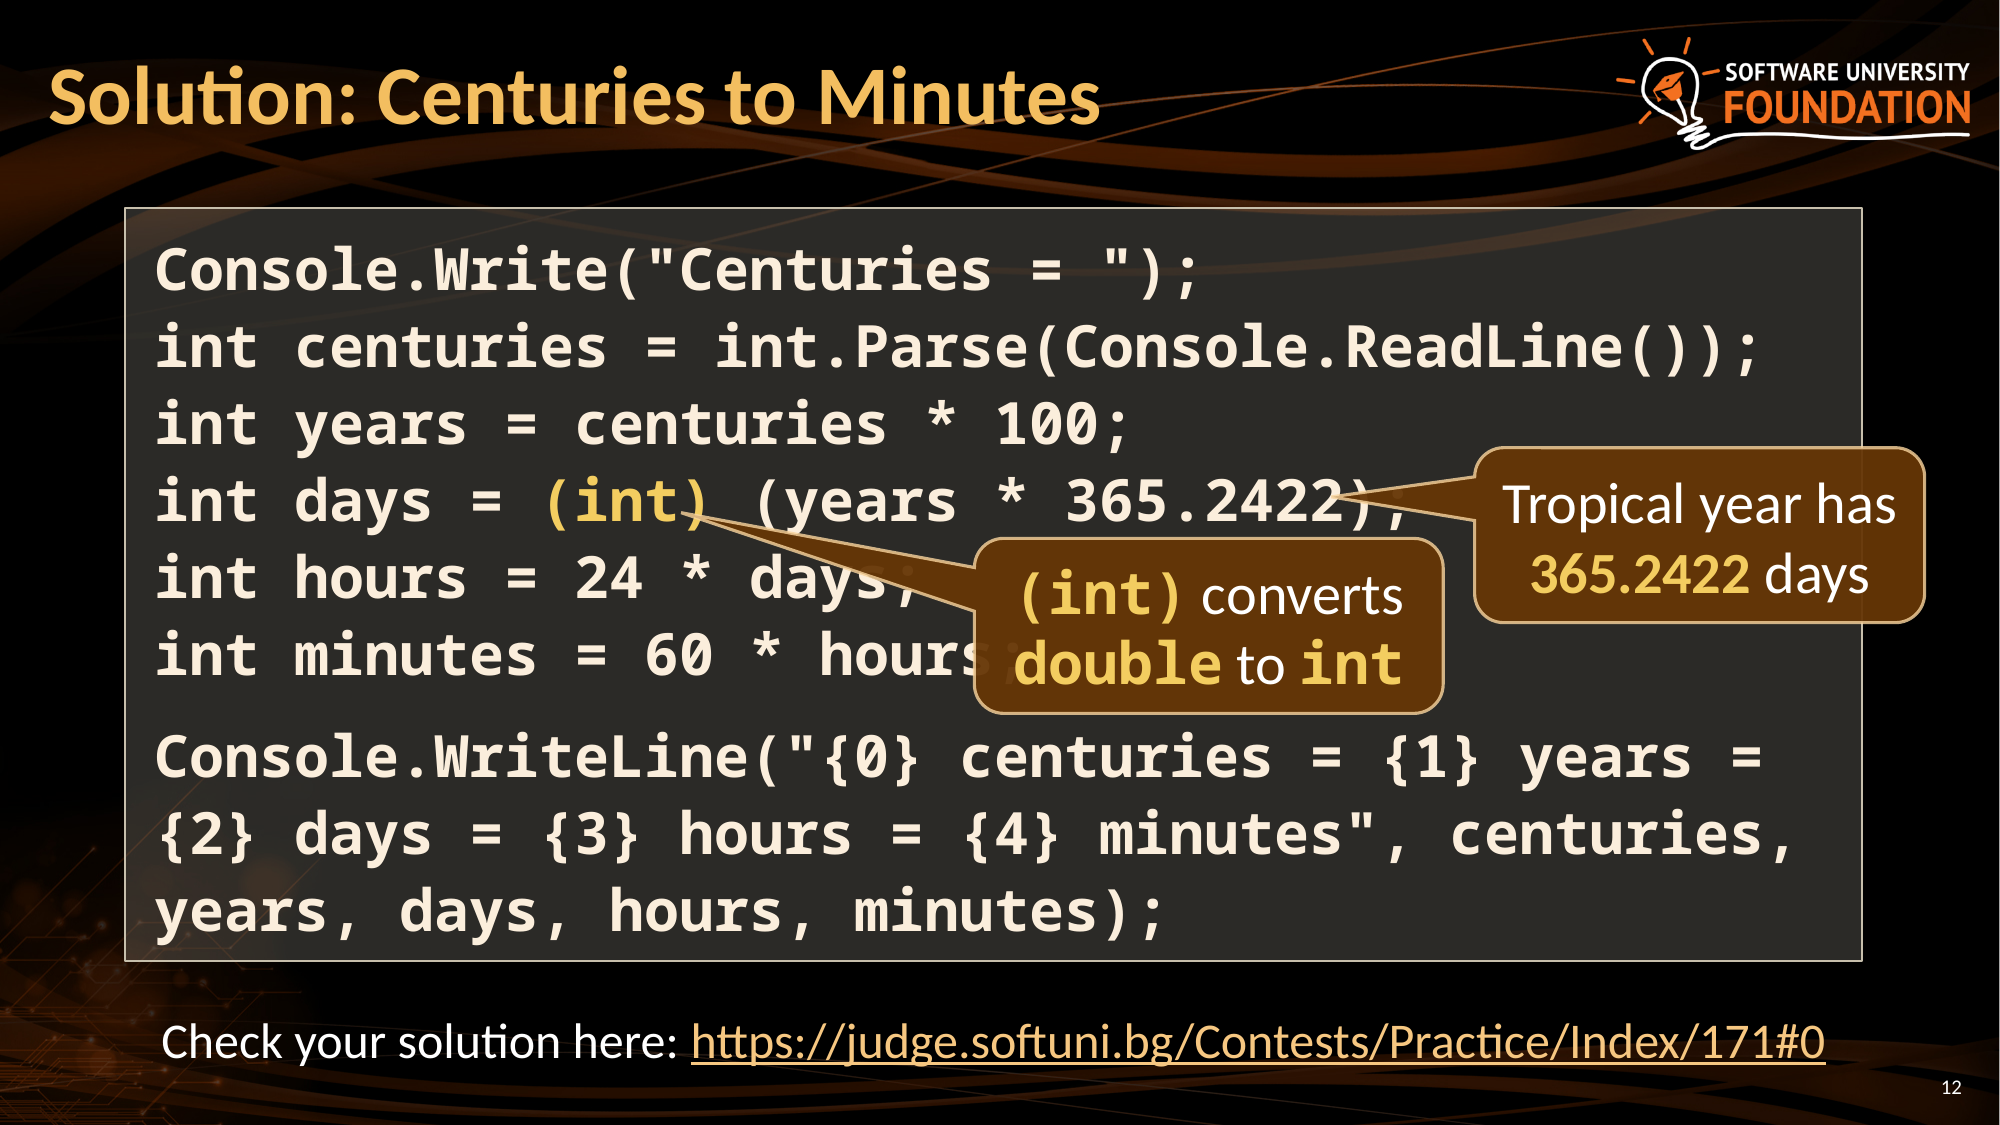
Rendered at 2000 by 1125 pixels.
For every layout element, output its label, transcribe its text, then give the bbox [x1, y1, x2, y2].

title Solution: Centuries to Minutes [30, 6, 1602, 189]
slide_number 12 [1897, 1070, 1968, 1103]
picture [0, 0, 2000, 1125]
text_box Check your solution here: https://judge.softuni.bg/Contests/Practice/Index/171#0 [124, 1000, 1863, 1076]
text_box Console.Write("Centuries = "); int centuries = int.Parse(Console.ReadLine()); int years = centuries * 100; int days = (int) (years * 365.2422); int hours = 24 * days; int minutes = 60 * hours; Console.WriteLine("{0} centuries = {1} years = {2} days = {3} hours = {4} minutes", centuries, years, days, hours, minutes); [124, 207, 1863, 961]
text_box Tropical year has 365.2422 days [1331, 446, 1926, 624]
text_box (int) converts double to int [680, 511, 1445, 715]
